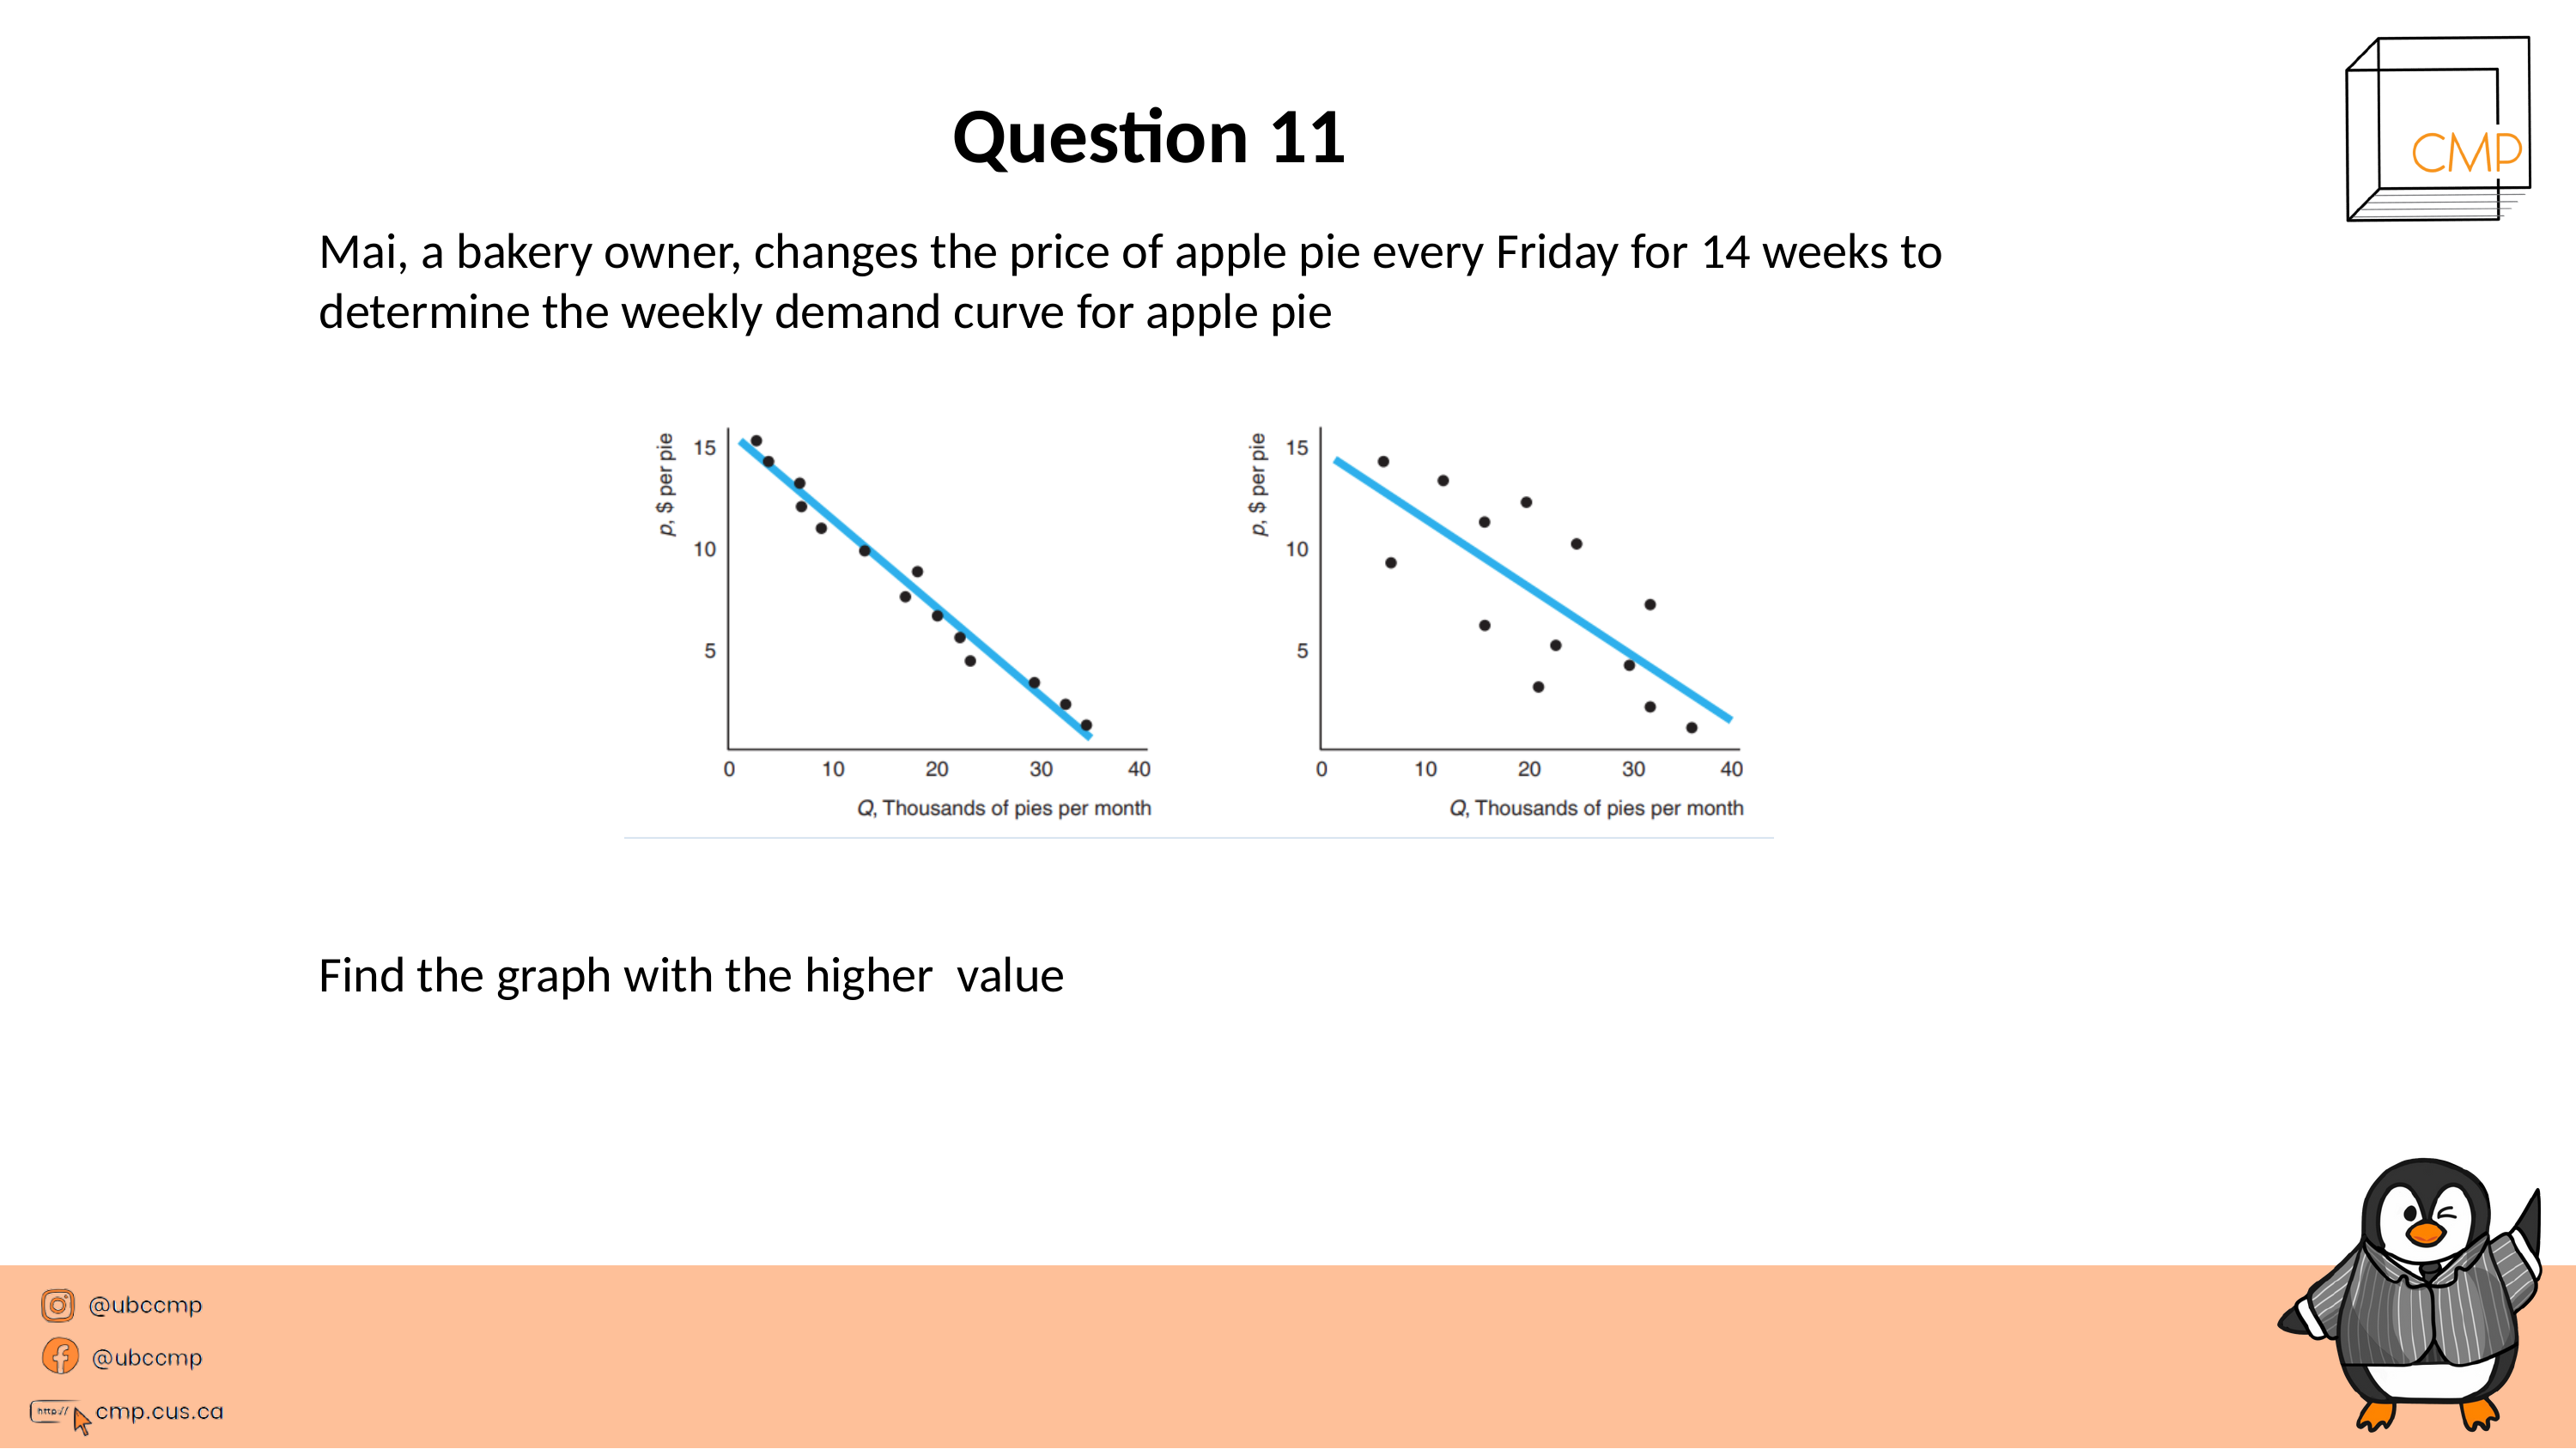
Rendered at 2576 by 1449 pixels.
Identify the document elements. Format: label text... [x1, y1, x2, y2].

picture [624, 412, 1774, 839]
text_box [0, 1245, 2227, 1449]
title Question 11 [570, 50, 1730, 212]
picture [2232, 1003, 2576, 1449]
picture [2233, 0, 2576, 337]
picture [15, 1276, 258, 1442]
